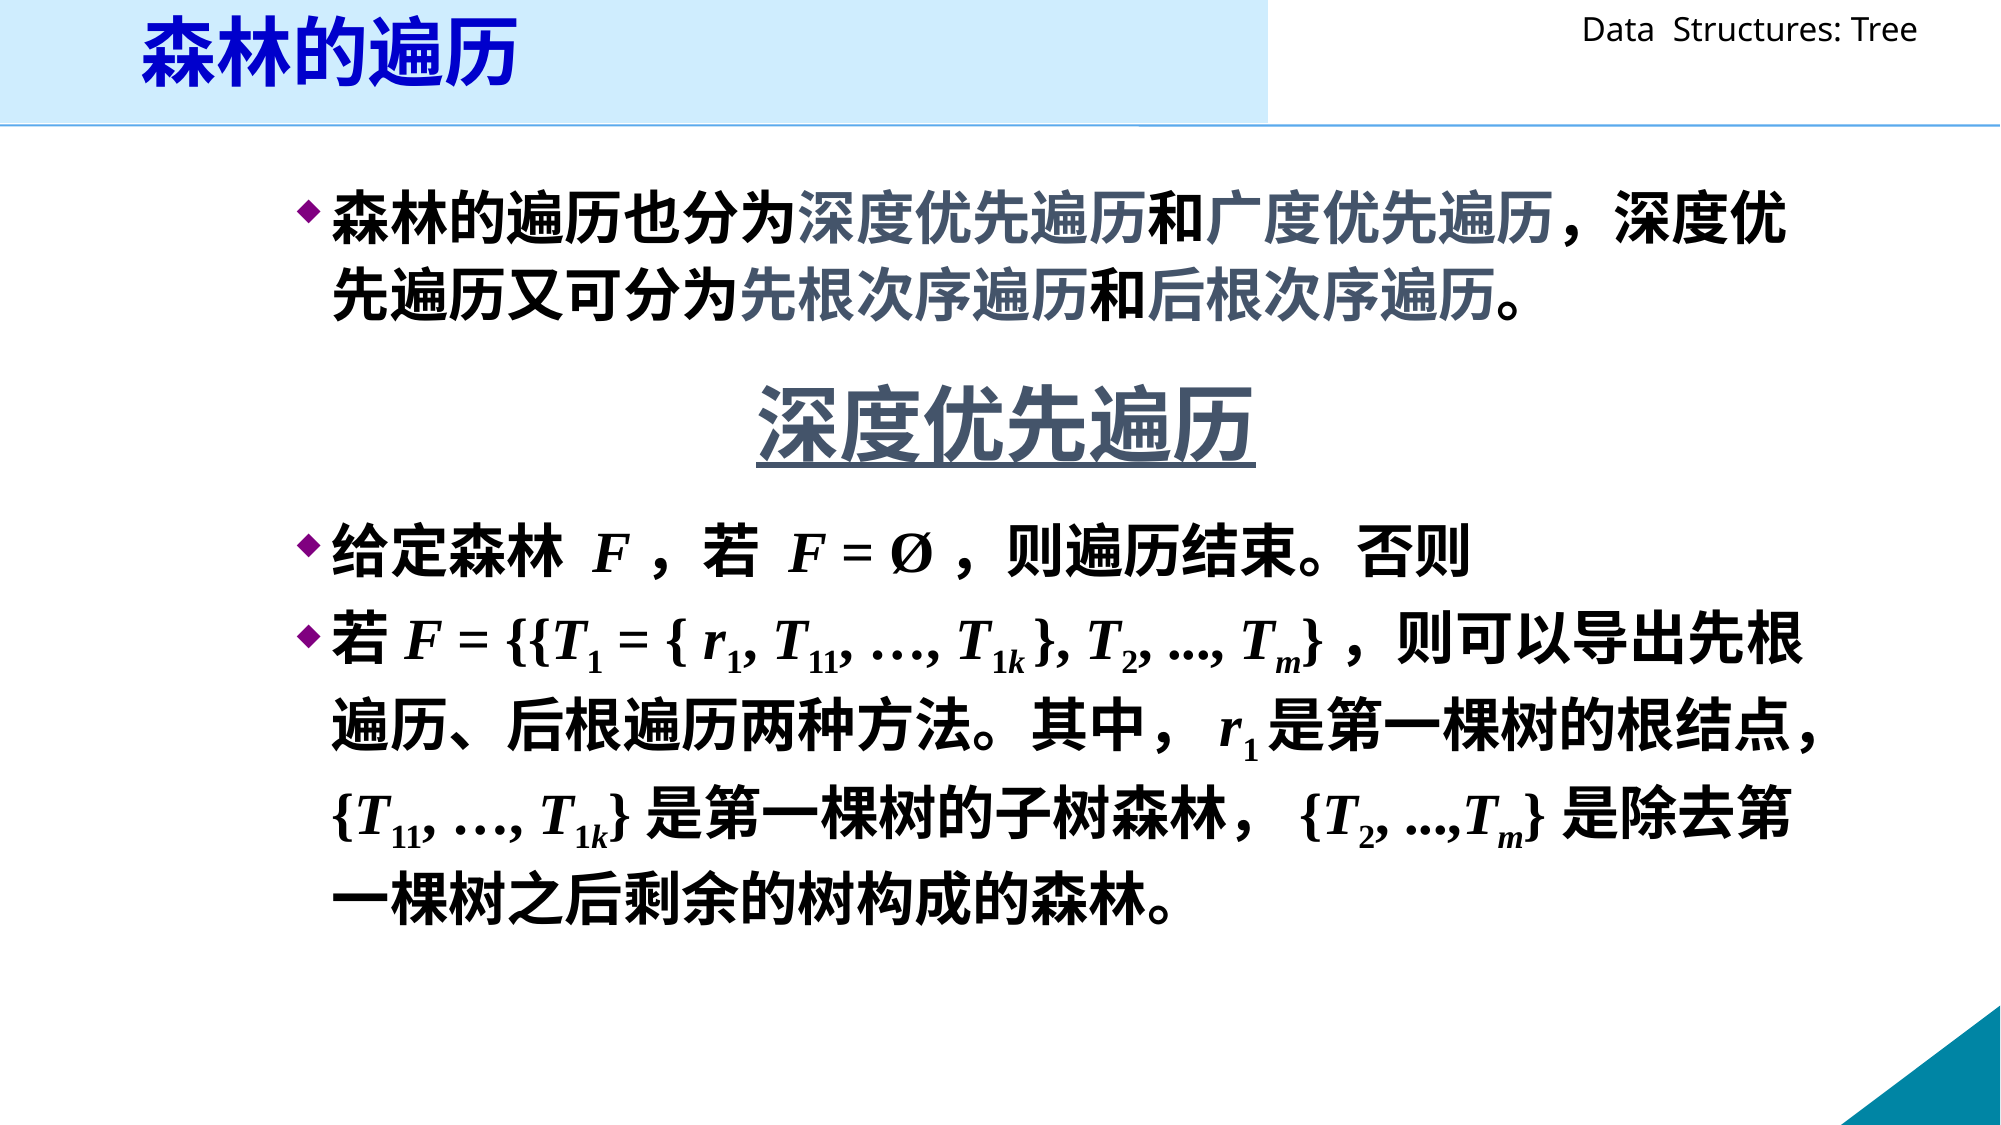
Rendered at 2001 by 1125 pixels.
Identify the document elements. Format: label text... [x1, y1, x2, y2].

title 森林的遍历 [125, 7, 978, 106]
text_box 深度优先遍历 [741, 364, 1271, 480]
list 森林的遍历也分为深度优先遍历和广度优先遍历，深度优先遍历又可分为先根次序遍历和后根次序遍历。 给定森林 F，若 F = Ø，则遍历结束。否则 若F = {{T1 = { r1, T11, …, T1k }, T2, ..., Tm}，则可以导出先根遍历、后根遍历两种方法。其中，r1是第一棵树的根结点，{T11, …, T1k}是第一棵树的子树森林，{T2, ...,Tm}是除去第一棵树之后剩余的树构成的森林。 [279, 166, 1831, 988]
